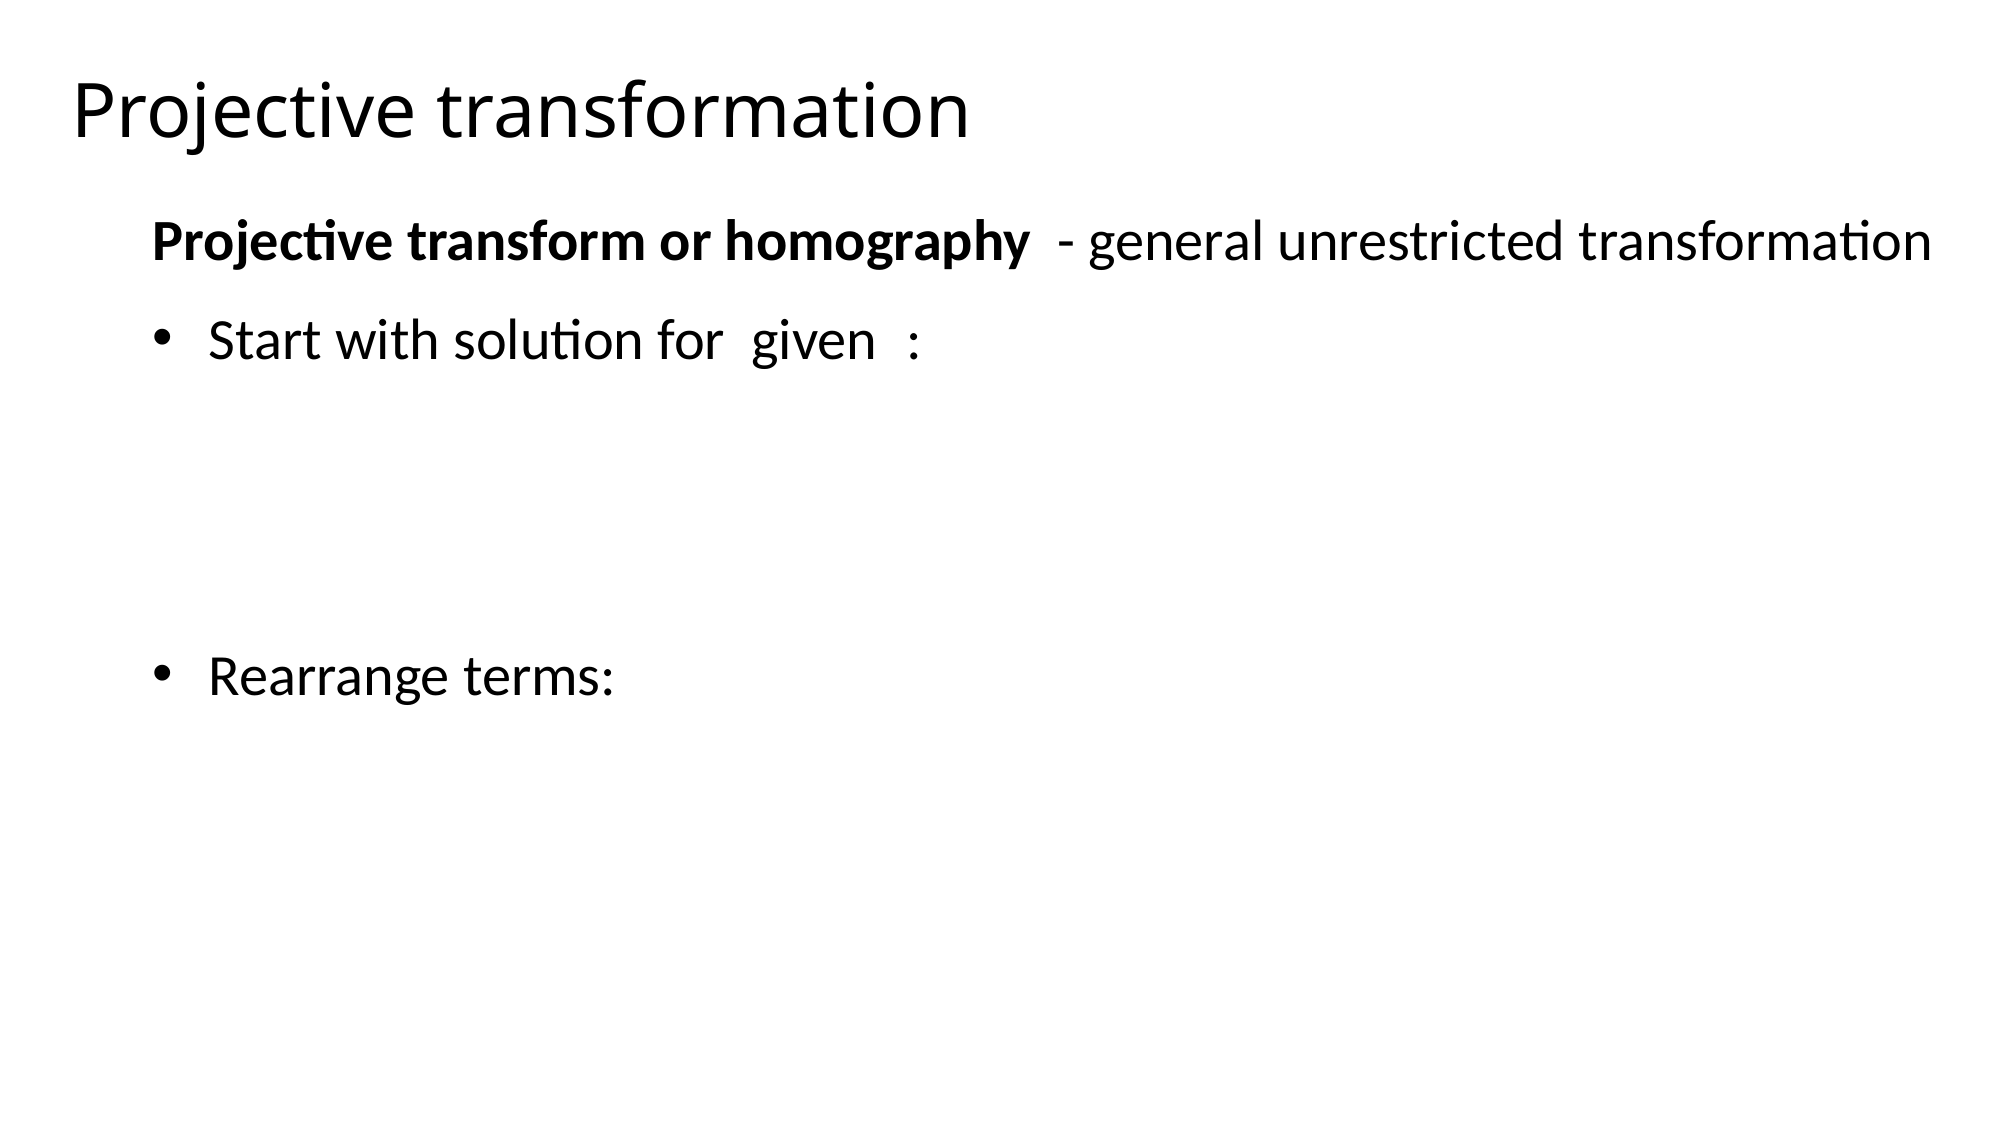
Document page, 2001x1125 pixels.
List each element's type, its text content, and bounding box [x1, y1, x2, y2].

title Projective transformation [17, 0, 1971, 161]
